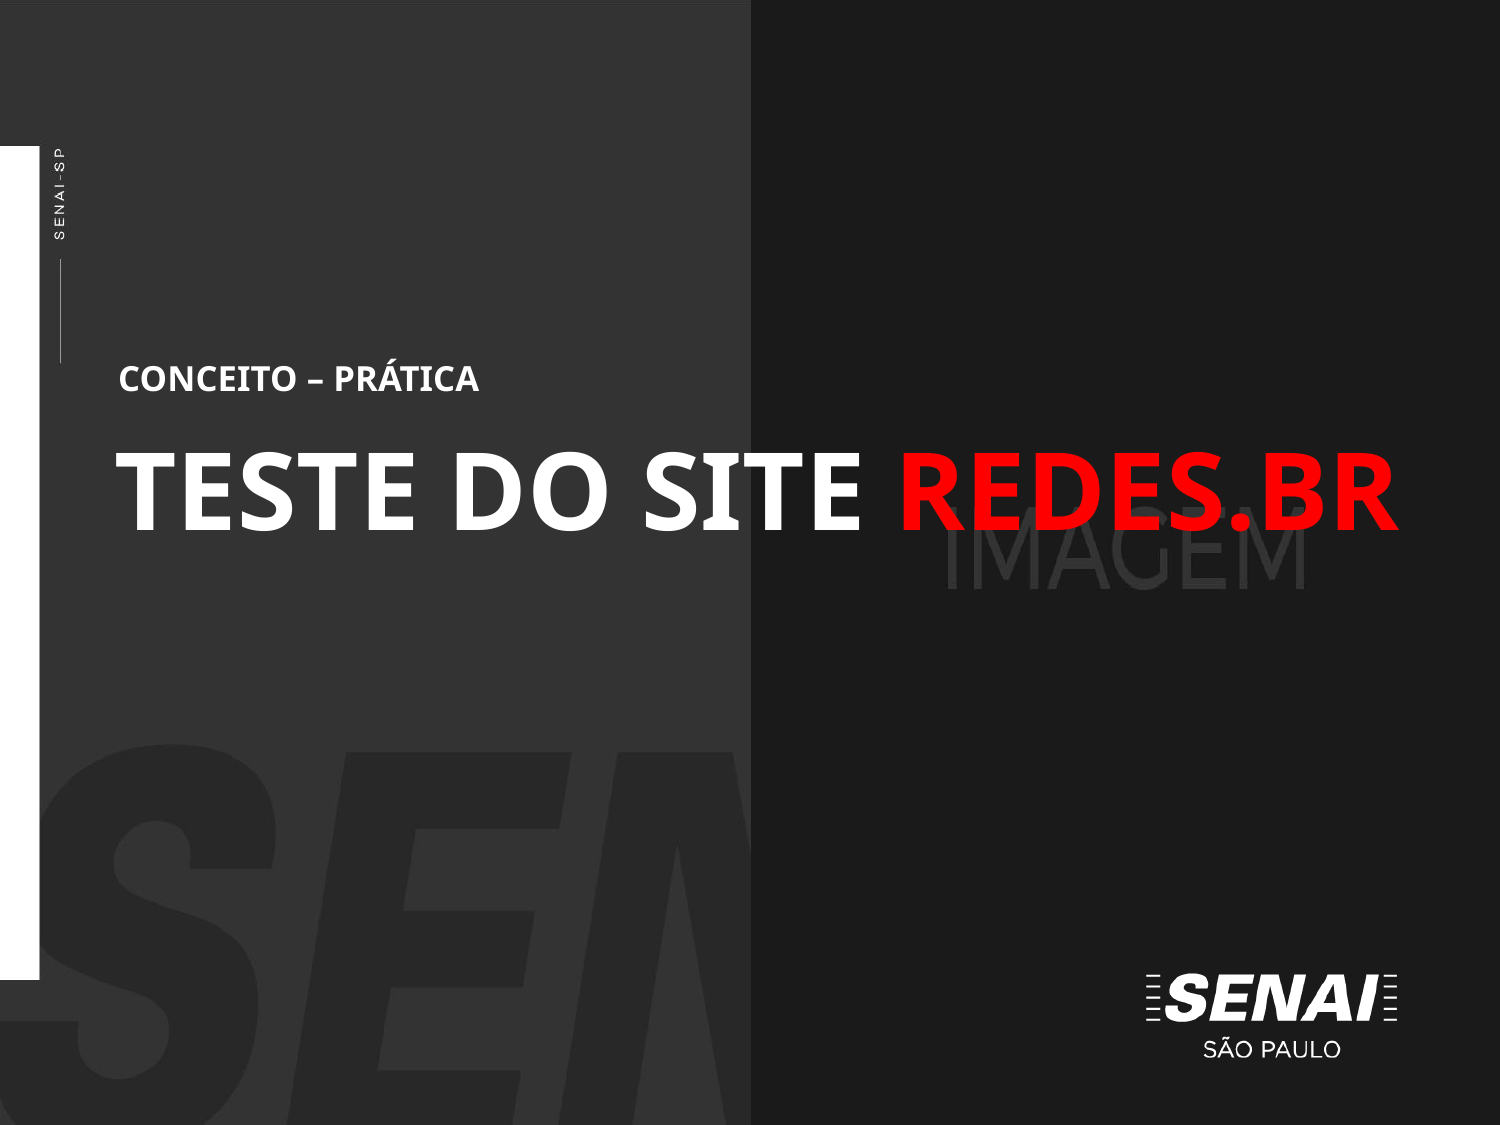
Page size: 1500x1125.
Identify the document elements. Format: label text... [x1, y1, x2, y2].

picture [0, 0, 1500, 1125]
list TESTE DO SITE REDES.BR [64, 429, 1436, 677]
list CONCEITO – PRÁTICA [103, 356, 1475, 407]
